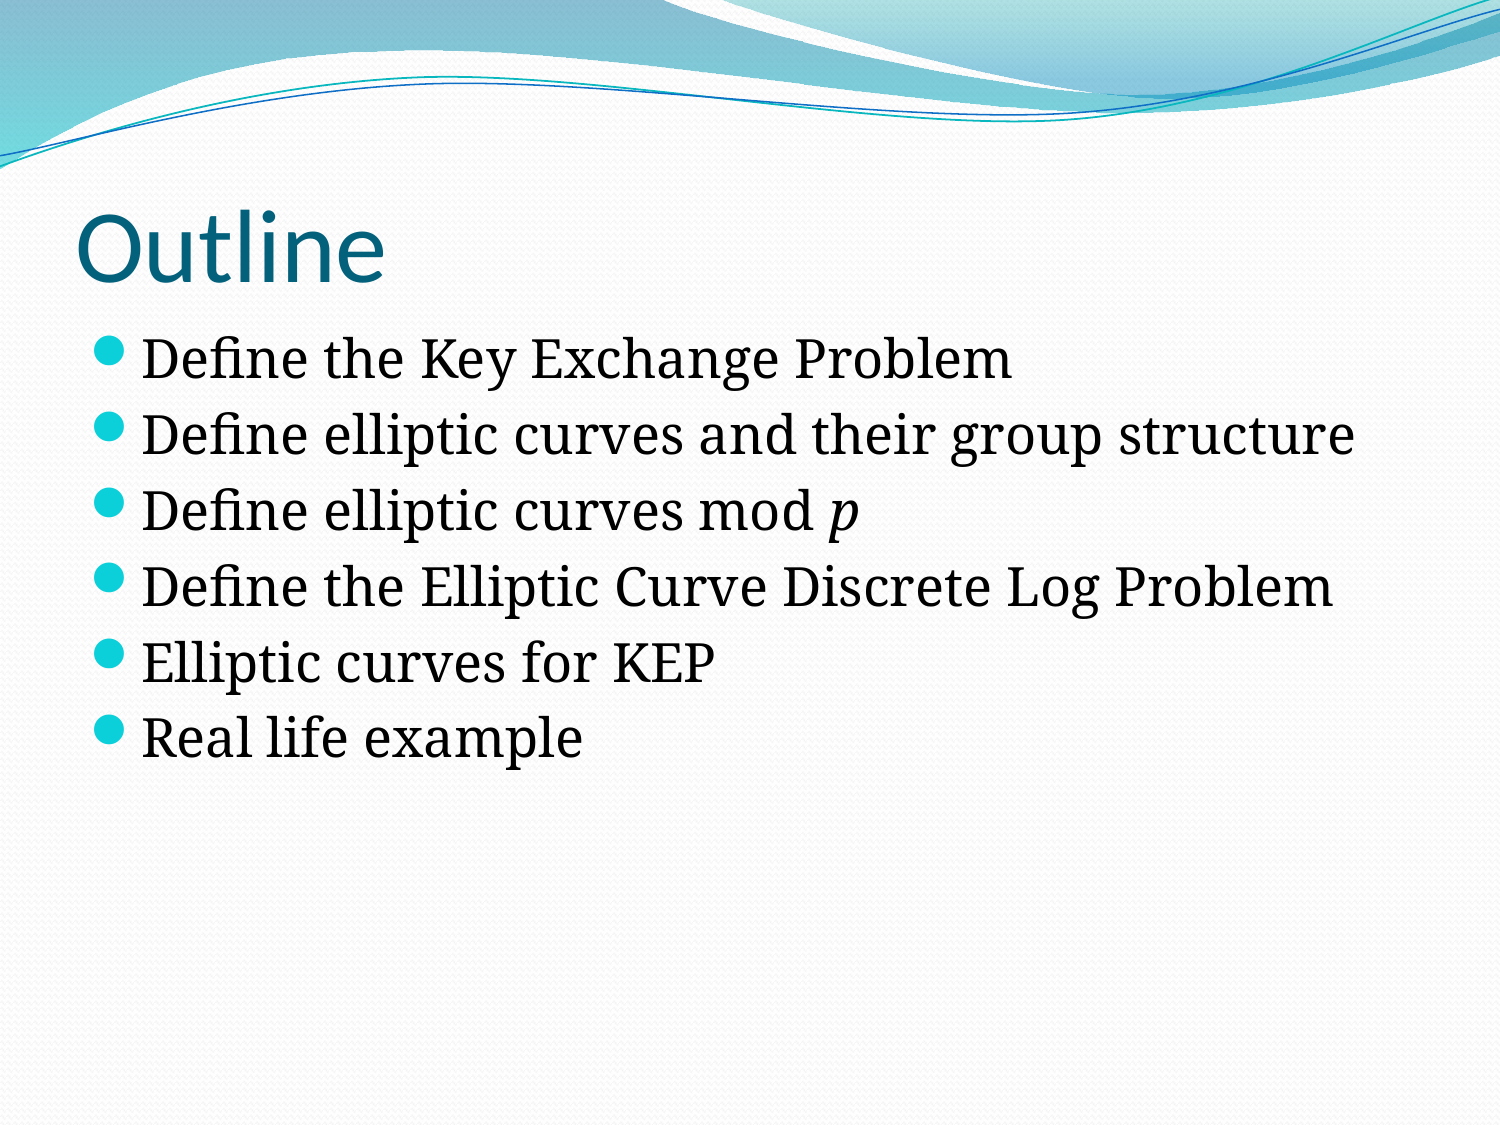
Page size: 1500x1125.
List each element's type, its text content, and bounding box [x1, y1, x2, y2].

title Outline [75, 115, 1425, 303]
list Define the Key Exchange Problem Define elliptic curves and their group structure Define elliptic curves mod p Define the Elliptic Curve Discrete Log Problem Elliptic curves for KEP Real life example [75, 317, 1425, 1038]
